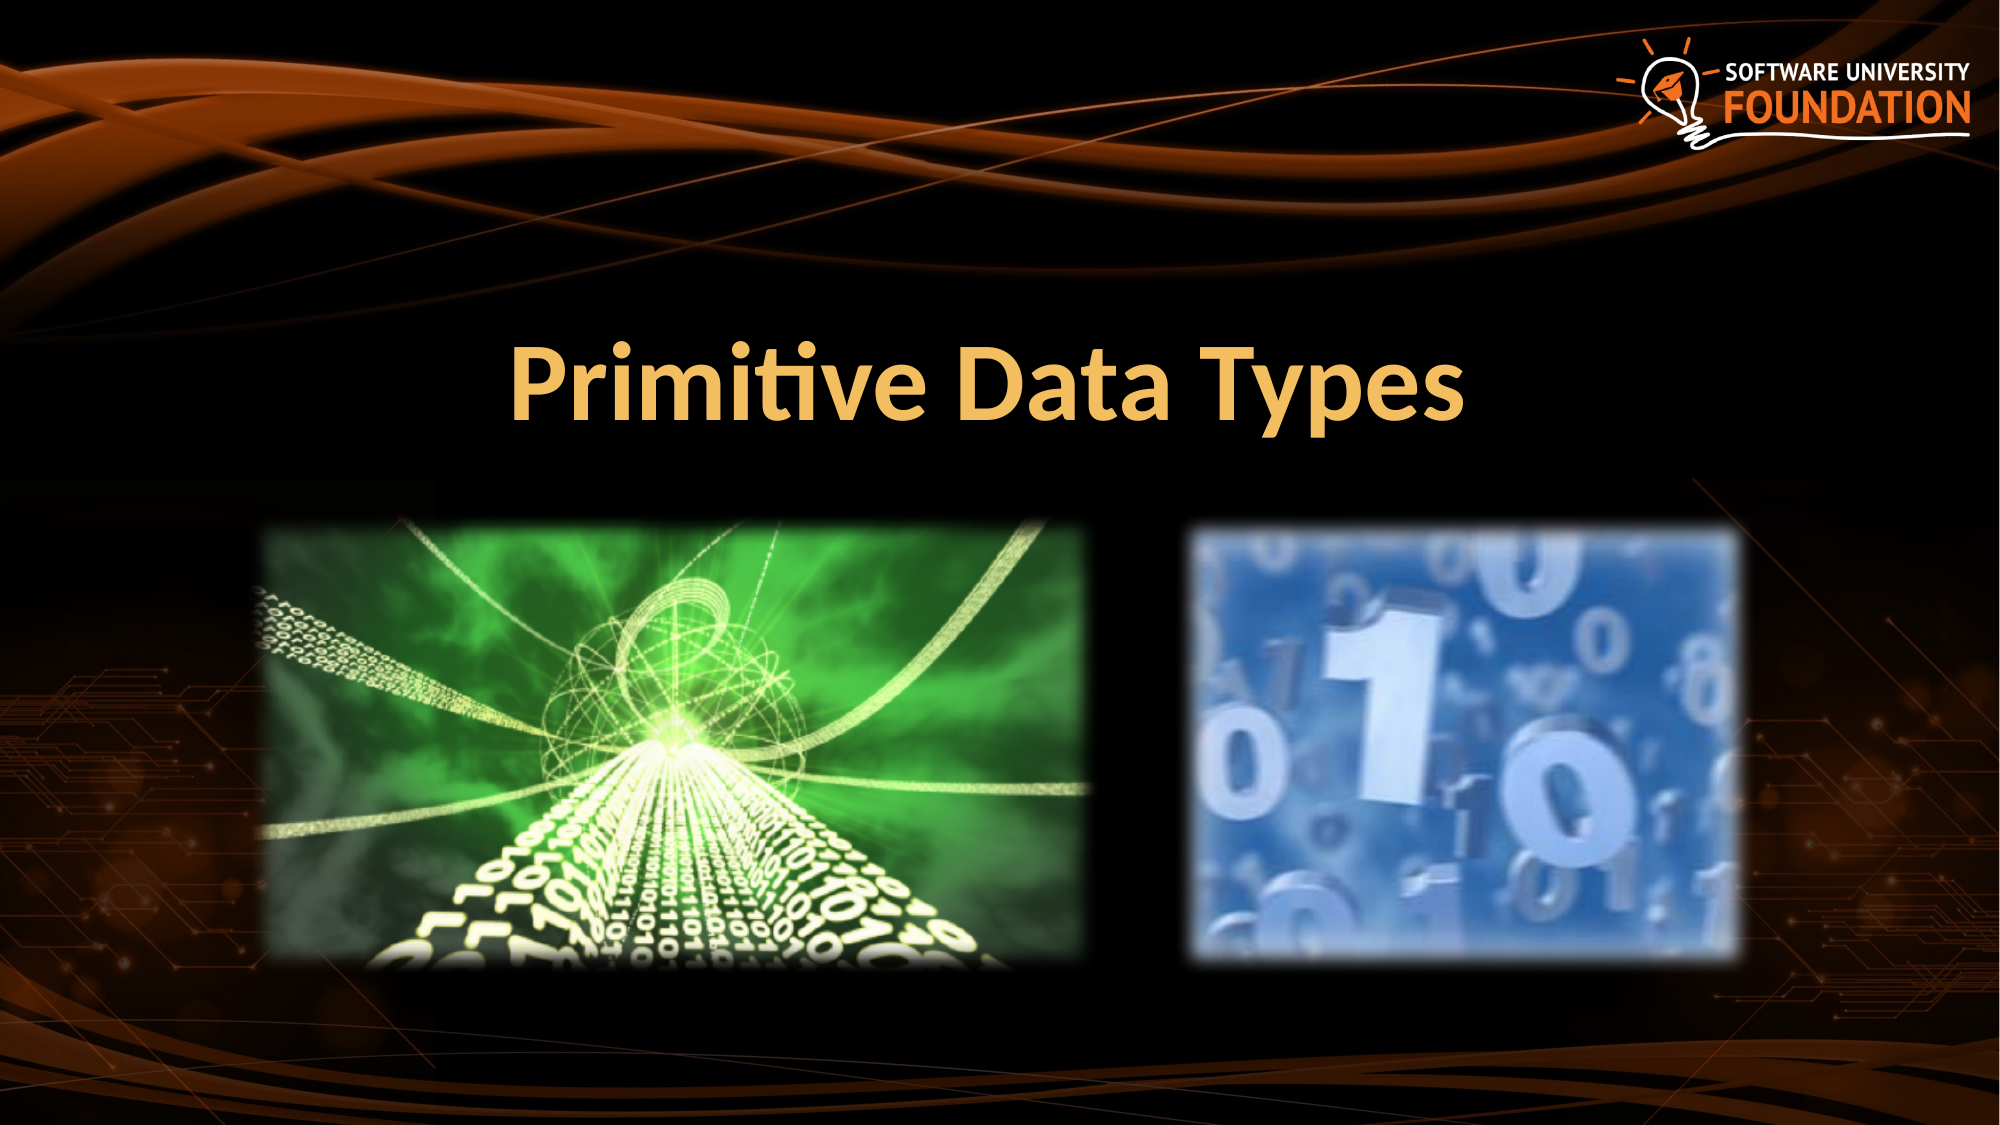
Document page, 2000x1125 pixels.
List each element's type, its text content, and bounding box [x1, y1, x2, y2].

picture [0, 0, 2000, 1125]
title Primitive Data Types [456, 287, 1520, 450]
